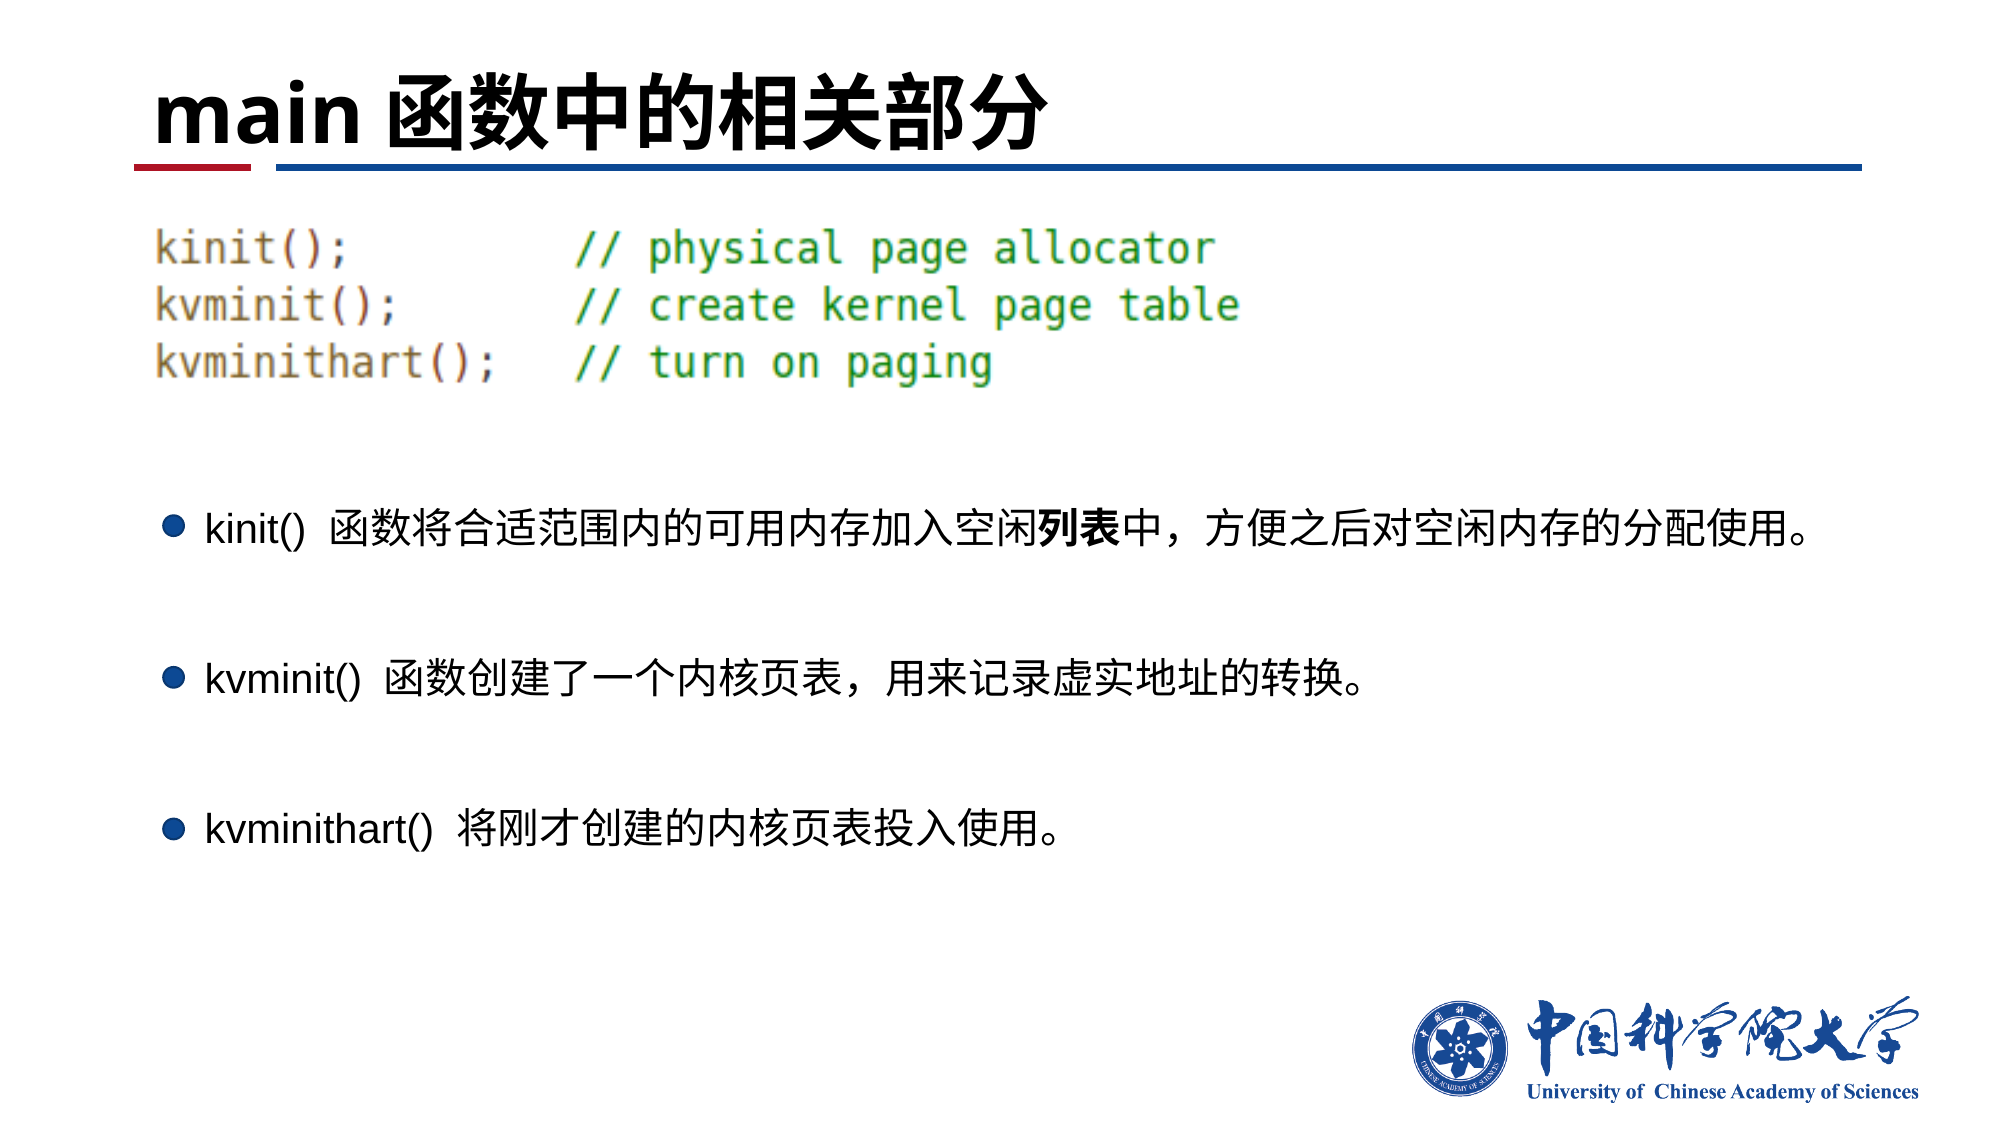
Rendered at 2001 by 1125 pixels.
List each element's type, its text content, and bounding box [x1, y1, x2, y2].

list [114, 222, 1311, 398]
picture [1412, 996, 1919, 1103]
text_box kinit() 函数将合适范围内的可用内存加入空闲列表中，方便之后对空闲内存的分配使用。 kvminit() 函数创建了一个内核页表，用来记录虚实地址的转换。 kvminithart() 将刚才创建的内核页表投入使用。 [143, 469, 1825, 860]
text_box [162, 817, 185, 841]
text_box [162, 665, 185, 689]
text_box [162, 514, 185, 538]
title main函数中的相关部分 [137, 0, 1863, 168]
